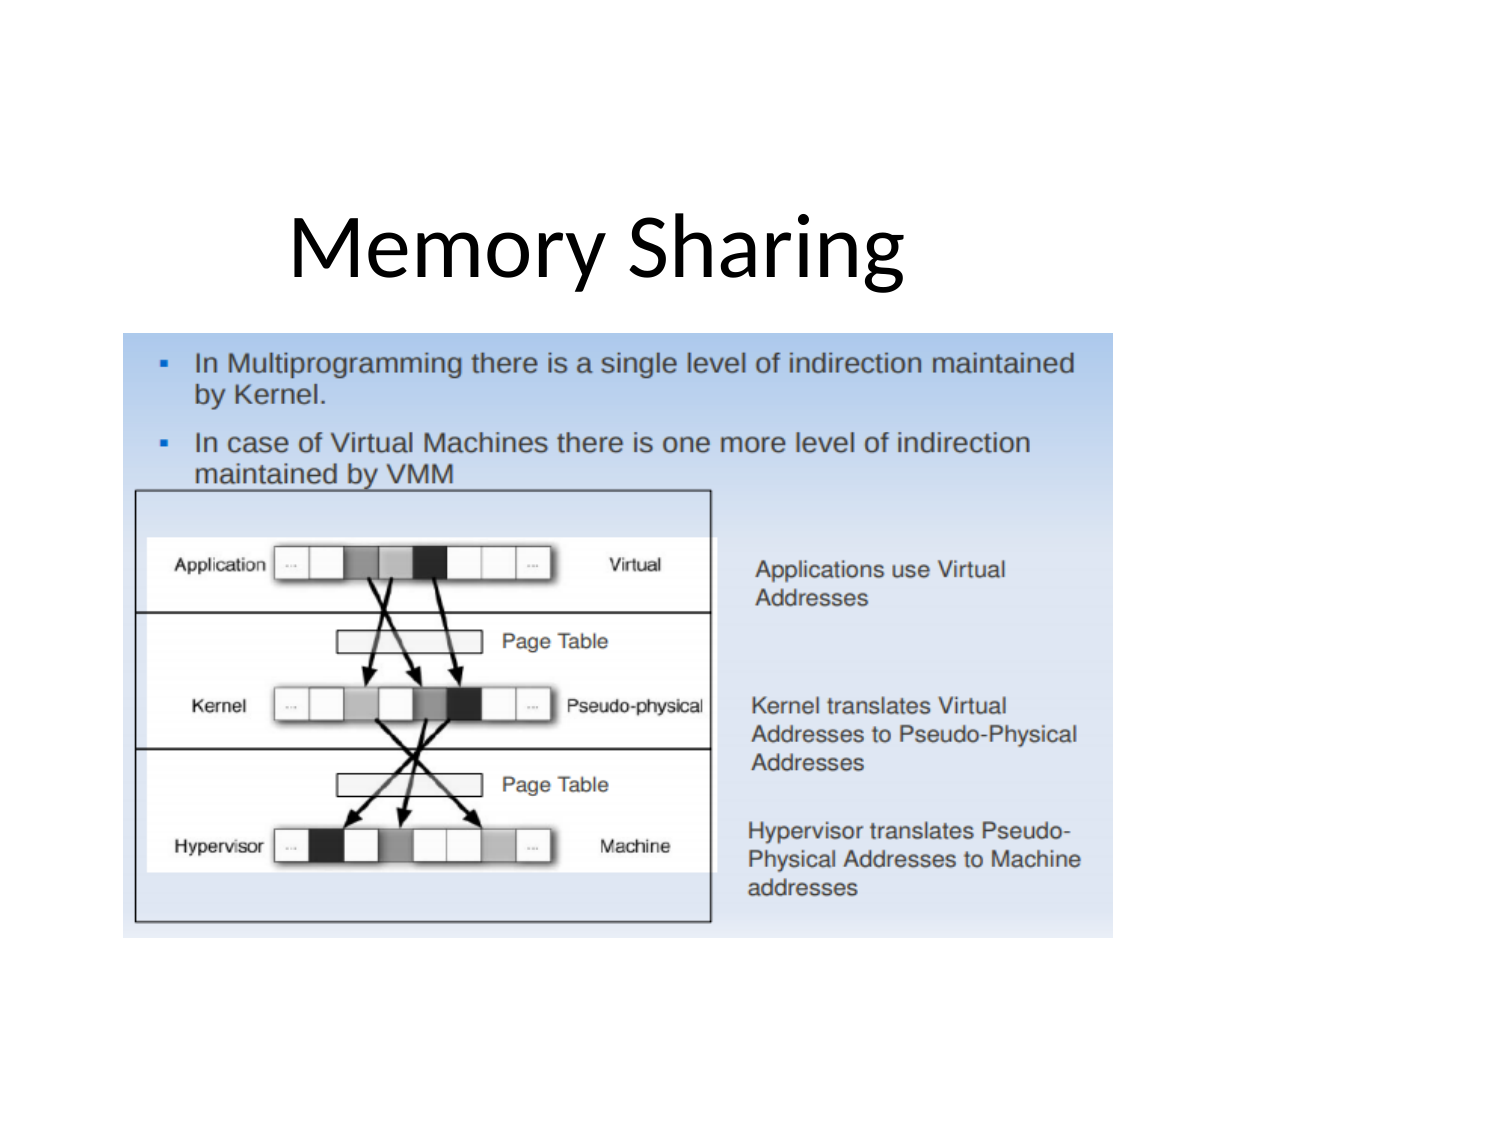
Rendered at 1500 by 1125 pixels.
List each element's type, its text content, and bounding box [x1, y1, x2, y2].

picture [123, 333, 1113, 938]
title Memory Sharing [74, 172, 1120, 313]
